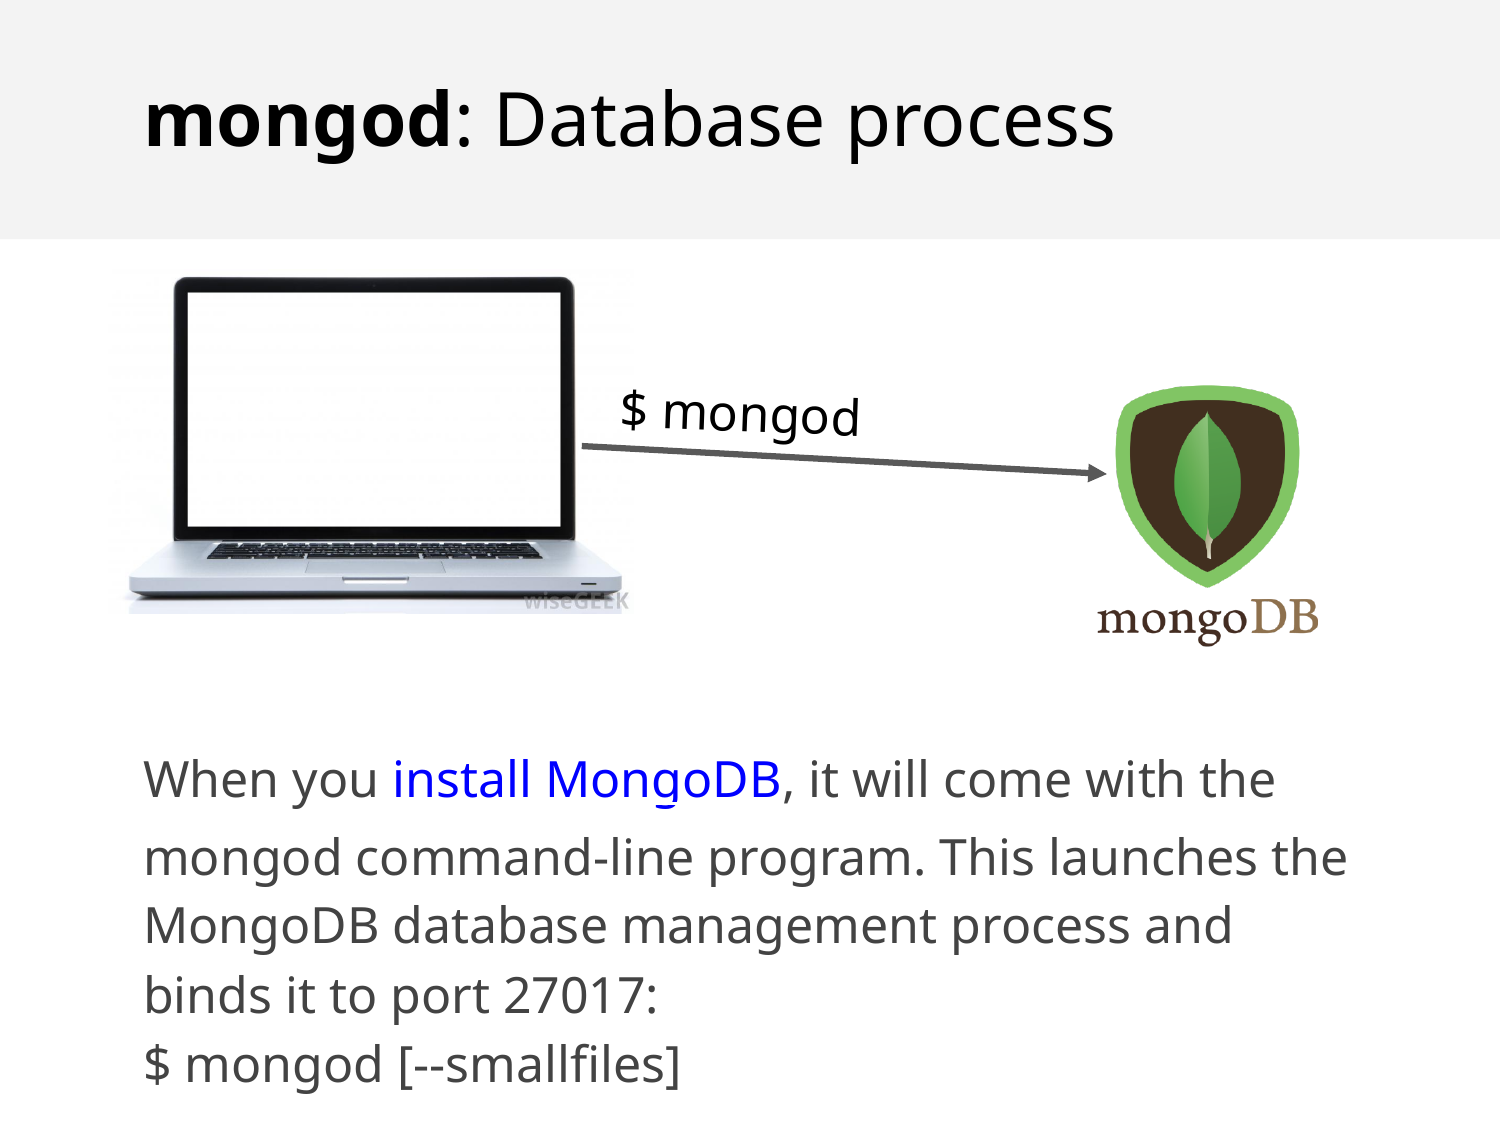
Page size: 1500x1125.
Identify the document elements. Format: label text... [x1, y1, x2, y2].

text_box $ mongod [640, 363, 1042, 478]
picture [108, 269, 634, 615]
text_box When you install MongoDB, it will come with the mongod command-line program. This launches the MongoDB database management process and binds it to port 27017: $ mongod [--smallfiles] [128, 722, 1372, 1026]
picture [1063, 347, 1352, 686]
text_box mongod: Database process [128, 56, 1372, 183]
